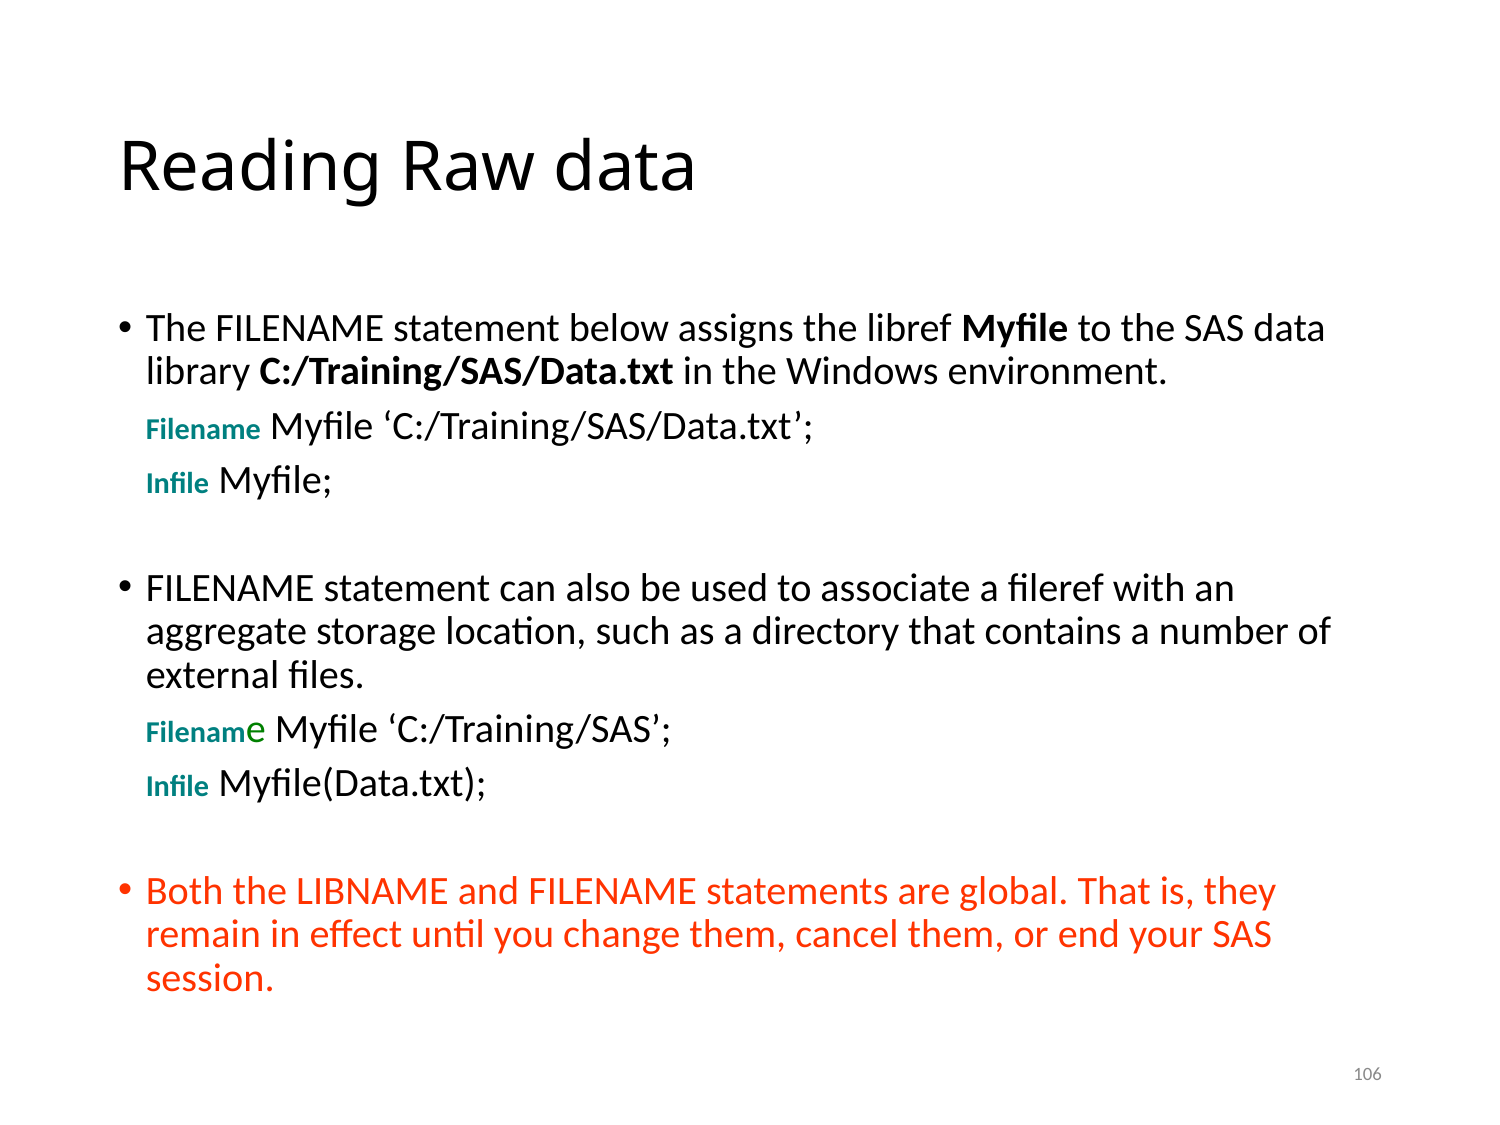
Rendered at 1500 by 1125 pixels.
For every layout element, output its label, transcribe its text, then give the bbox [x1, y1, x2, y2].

slide_number 106 [1059, 1042, 1397, 1103]
title Reading Raw data [103, 59, 1397, 278]
list The FILENAME statement below assigns the libref Myfile to the SAS data library C:/Training/SAS/Data.txt in the Windows environment. Filename Myfile ‘C:/Training/SAS/Data.txt’; Infile Myfile; FILENAME statement can also be used to associate a fileref with an aggregate storage location, such as a directory that contains a number of external files. Filename Myfile ‘C:/Training/SAS’; Infile Myfile(Data.txt); Both the LIBNAME and FILENAME statements are global. That is, they remain in effect until you change them, cancel them, or end your SAS session. [103, 299, 1397, 1014]
